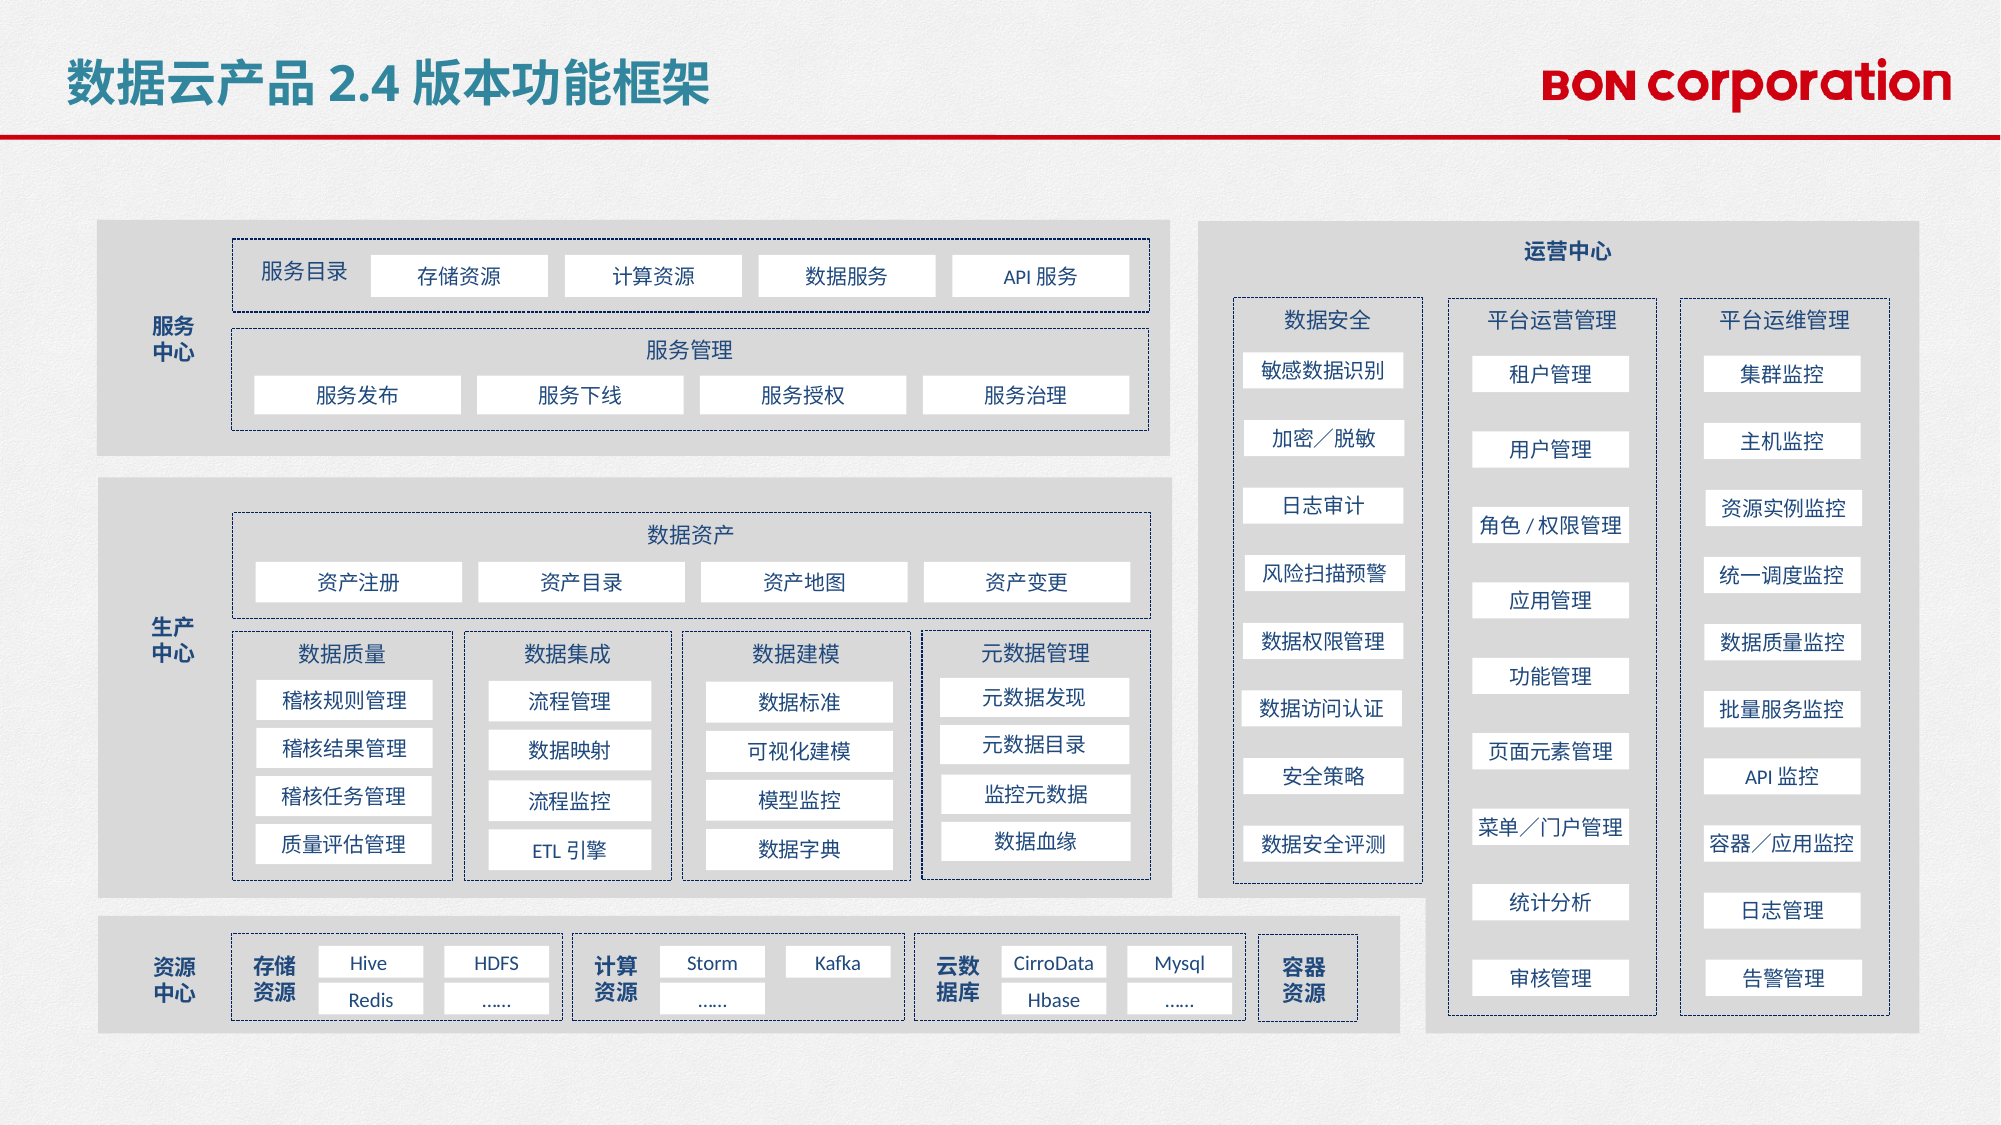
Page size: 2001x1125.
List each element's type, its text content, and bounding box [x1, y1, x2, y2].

picture [0, 0, 2001, 135]
text_box 功能管理 [1472, 657, 1630, 694]
text_box [1425, 221, 1920, 1034]
text_box 角色/权限管理 [1472, 506, 1630, 544]
text_box 主机监控 [1703, 422, 1861, 459]
text_box 菜单／门户管理 [1472, 808, 1630, 845]
text_box [1198, 221, 1425, 898]
text_box 审核管理 [1472, 959, 1630, 996]
text_box 批量服务监控 [1703, 691, 1861, 728]
text_box 统计分析 [1472, 884, 1630, 921]
text_box 资源 中心 [138, 946, 212, 1014]
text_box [97, 477, 1173, 899]
text_box 容器 资源 [1253, 945, 1357, 1013]
text_box API监控 [1703, 758, 1861, 795]
text_box 租户管理 [1472, 355, 1630, 393]
text_box 数据云产品2.4版本功能框架 [51, 41, 1591, 121]
text_box [98, 915, 1401, 1034]
text_box 数据质量监控 [1704, 624, 1862, 661]
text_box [223, 933, 1247, 1021]
text_box 用户管理 [1472, 431, 1630, 468]
text_box 平台运维管理 [1680, 298, 1890, 1016]
text_box 平台运营管理 [1448, 298, 1657, 1016]
text_box 日志管理 [1703, 892, 1861, 929]
text_box 集群监控 [1703, 355, 1861, 392]
text_box [1258, 934, 1358, 1022]
text_box 运营中心 [1474, 230, 1663, 272]
text_box 资源实例监控 [1705, 489, 1863, 527]
text_box 告警管理 [1705, 959, 1863, 996]
picture [0, 140, 2001, 1125]
text_box 页面元素管理 [1472, 733, 1630, 770]
text_box 应用管理 [1472, 582, 1630, 619]
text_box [96, 219, 1171, 457]
text_box 容器／应用监控 [1703, 825, 1861, 862]
text_box 数据安全 [1233, 297, 1423, 884]
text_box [1241, 352, 1406, 862]
text_box 统一调度监控 [1703, 556, 1861, 594]
